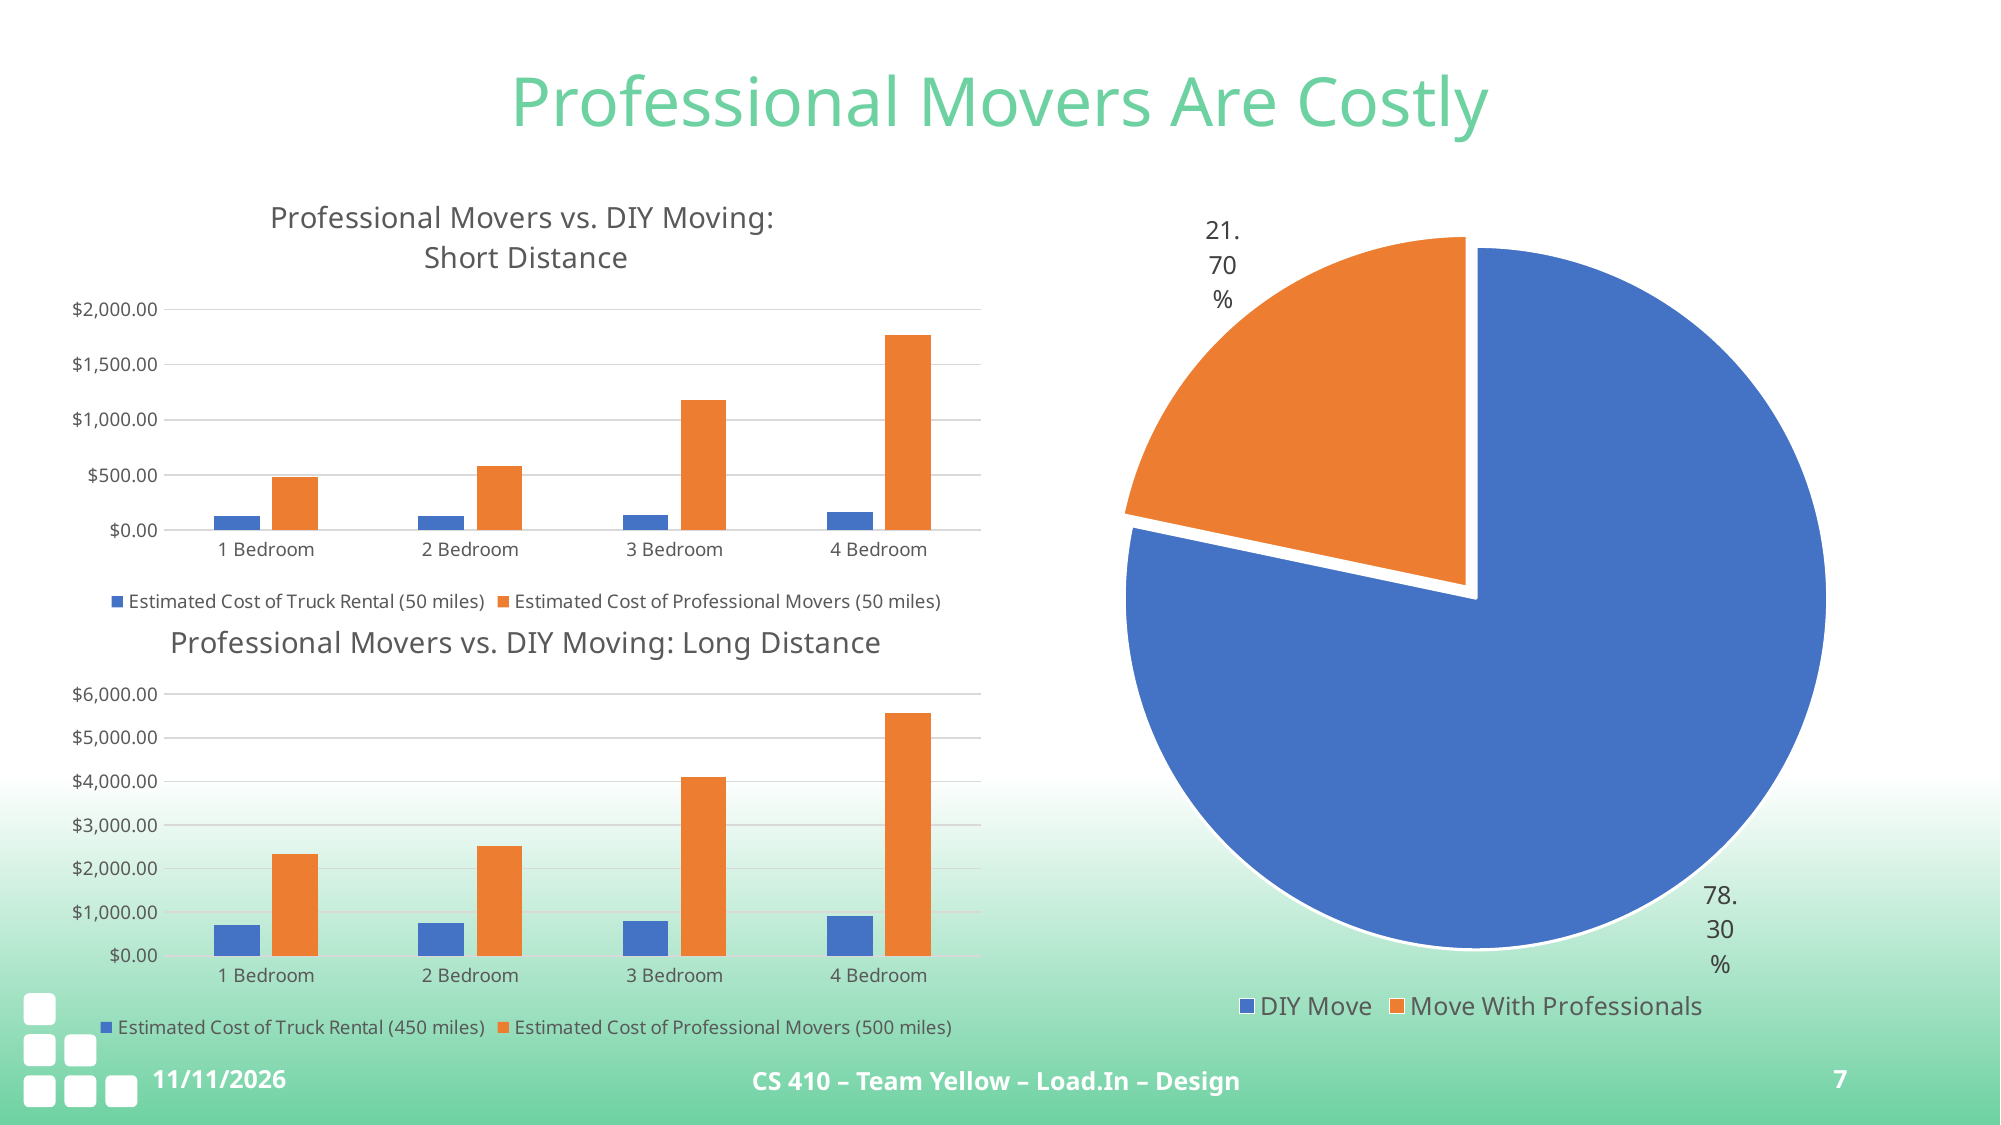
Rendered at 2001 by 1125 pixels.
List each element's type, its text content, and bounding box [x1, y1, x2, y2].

text_box 11/3/2020 [137, 1055, 588, 1125]
text_box CS 410 – Team Yellow – Load.In – Design [662, 1035, 1338, 1125]
chart [52, 170, 1001, 1047]
text_box Professional Movers Are Costly [137, 59, 1863, 149]
chart [1045, 212, 1898, 1030]
text_box 7 [1412, 1038, 1863, 1125]
